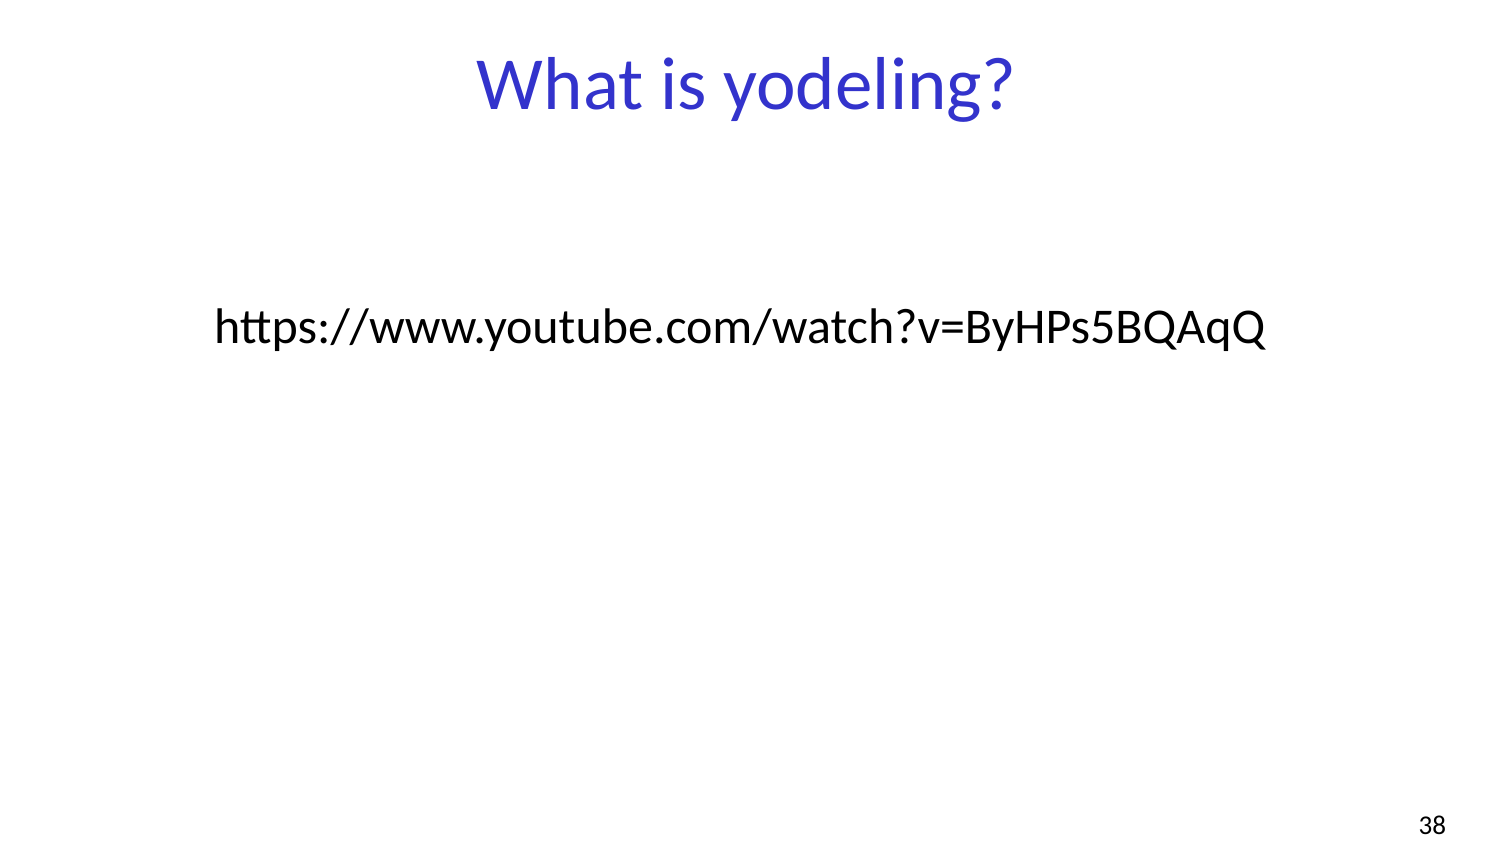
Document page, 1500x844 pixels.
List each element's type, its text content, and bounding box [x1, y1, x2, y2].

title What is yodeling? [112, 0, 1388, 160]
slide_number ‹#› [1372, 802, 1492, 827]
list https://www.youtube.com/watch?v=ByHPs5BQAqQ [74, 288, 1412, 633]
